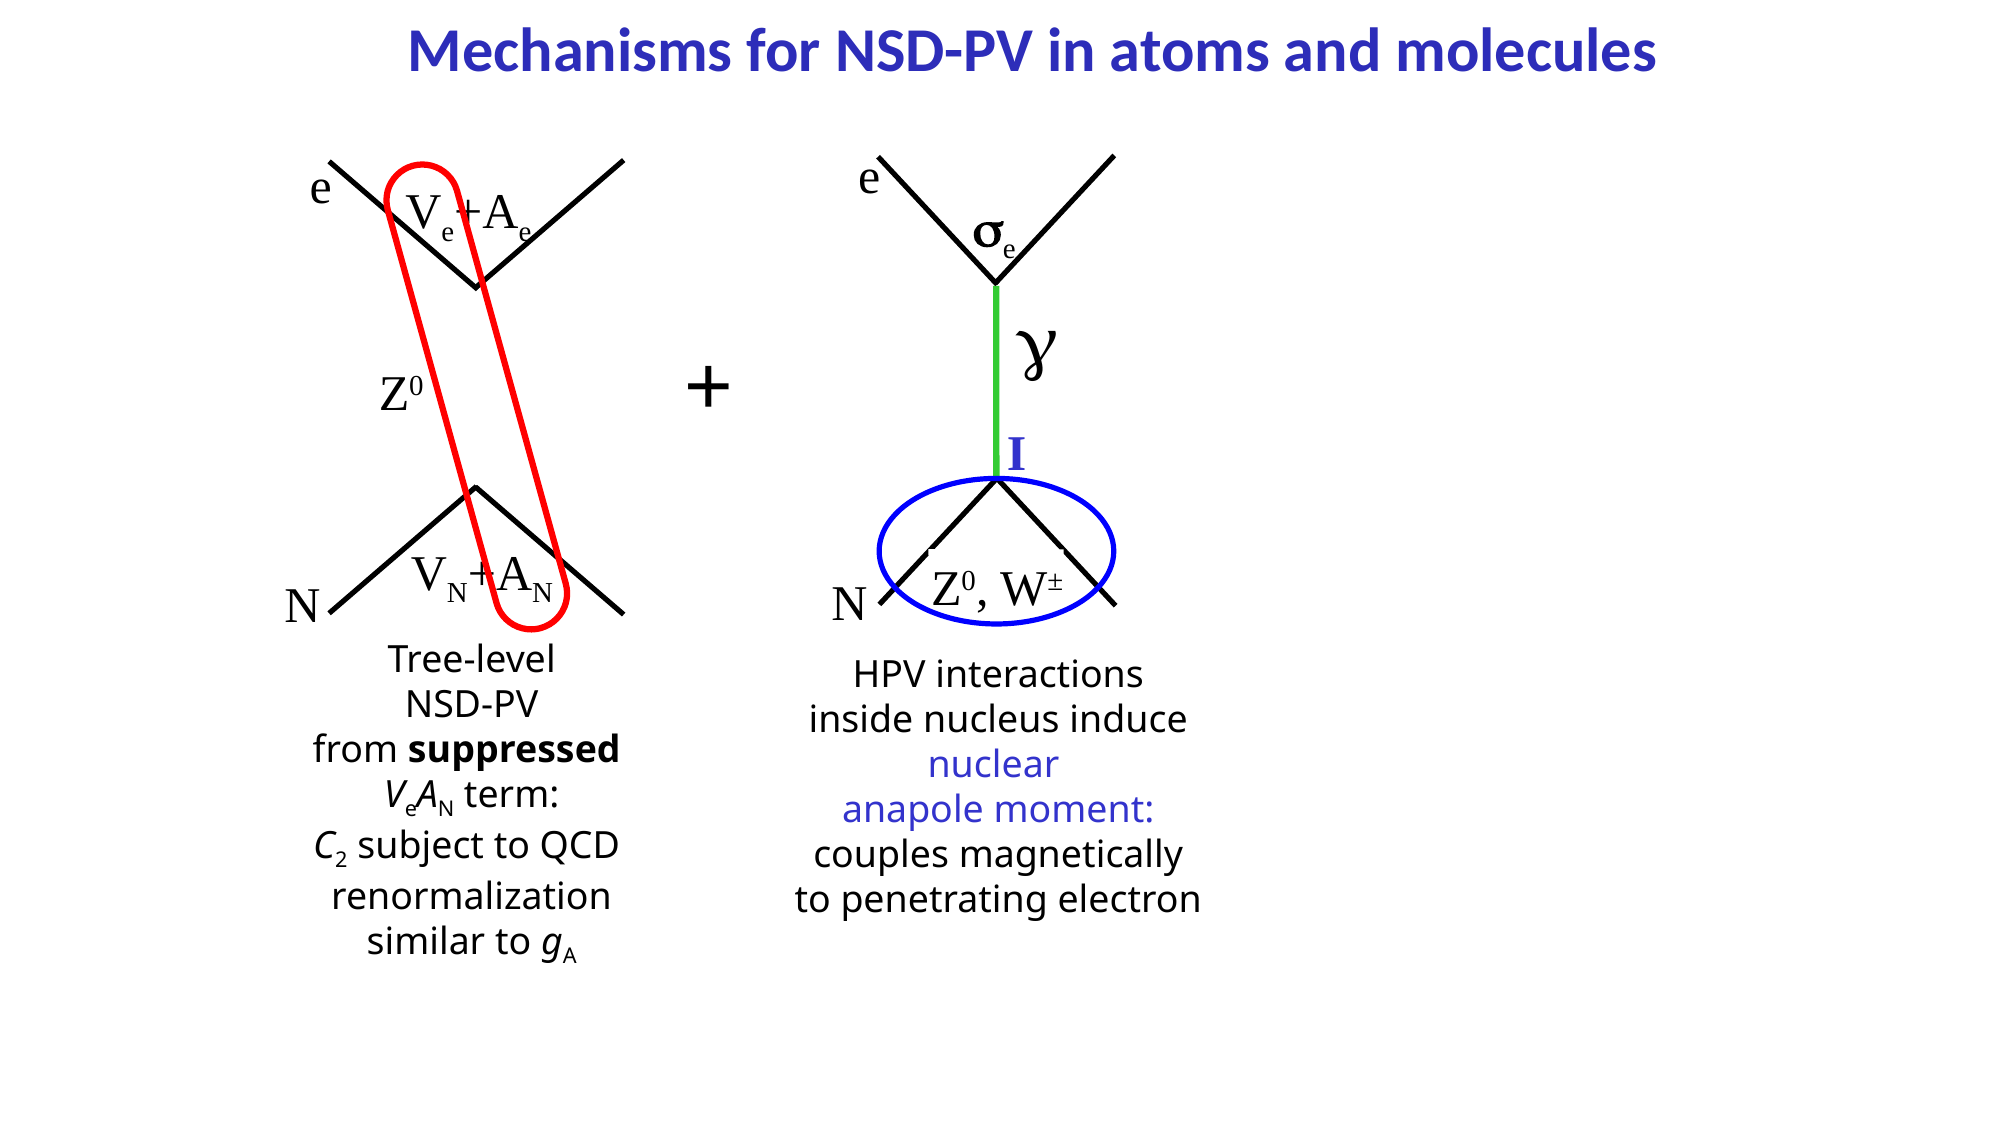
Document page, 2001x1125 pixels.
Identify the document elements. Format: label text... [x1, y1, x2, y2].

text_box N [284, 572, 340, 633]
text_box Tree-level NSD-PV from suppressed VeAN term: C2 subject to QCD renormalization similar to gA [253, 634, 690, 969]
title Mechanisms for NSD-PV in atoms and molecules [103, 1, 1963, 92]
text_box [510, 623, 552, 630]
text_box + [669, 323, 714, 439]
text_box VN+AN [396, 623, 580, 634]
text_box e [294, 145, 347, 221]
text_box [328, 159, 624, 615]
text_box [719, 136, 1278, 931]
